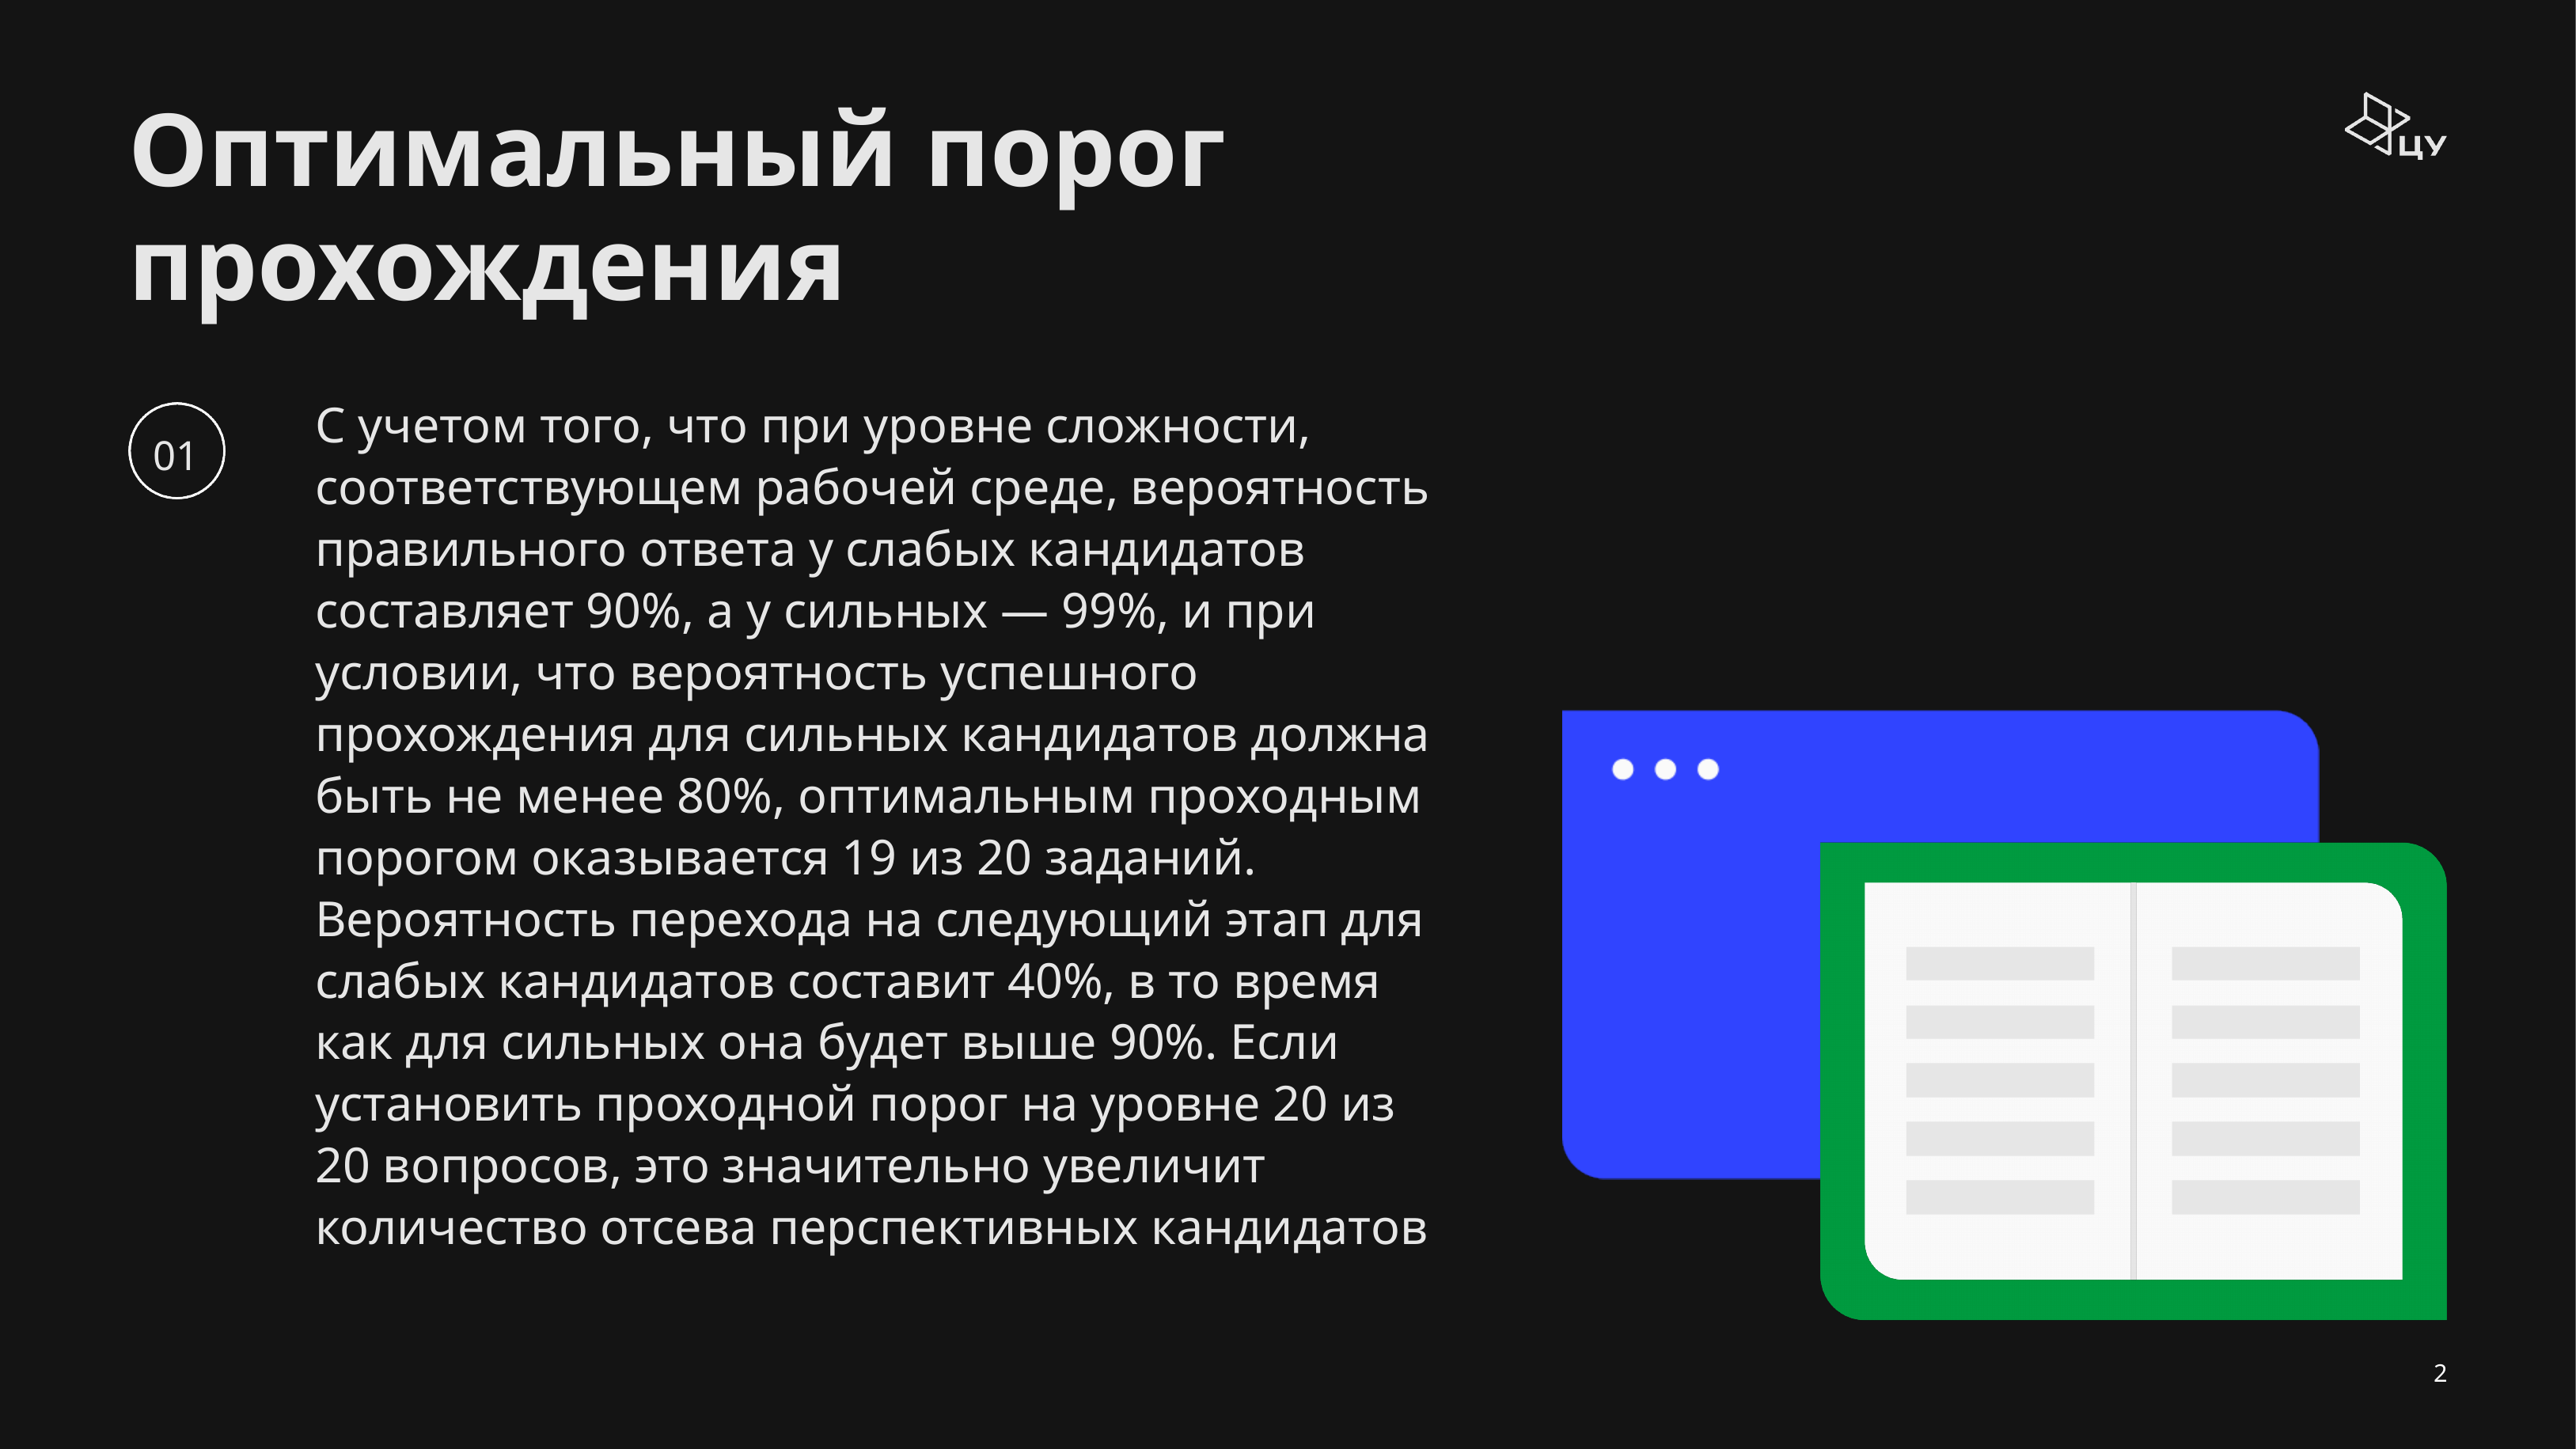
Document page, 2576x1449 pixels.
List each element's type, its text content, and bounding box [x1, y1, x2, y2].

text_box С учетом того, что при уровне сложности, соответствующем рабочей среде, вероятность правильного ответа у слабых кандидатов составляет 90%, а у сильных — 99%, и при условии, что вероятность успешного прохождения для сильных кандидатов должна быть не менее 80%, оптимальным проходным порогом оказывается 19 из 20 заданий. Вероятность перехода на следующий этап для слабых кандидатов составит 40%, в то время как для сильных она будет выше 90%. Если установить проходной порог на уровне 20 из 20 вопросов, это значительно увеличит количество отсева перспективных кандидатов [315, 390, 1448, 1255]
text_box 2 [2295, 1336, 2448, 1413]
picture [1562, 710, 2447, 1321]
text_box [128, 402, 226, 499]
text_box Оптимальный порог прохождения [128, 92, 2286, 321]
text_box [223, 321, 1112, 1131]
picture [2345, 92, 2447, 160]
